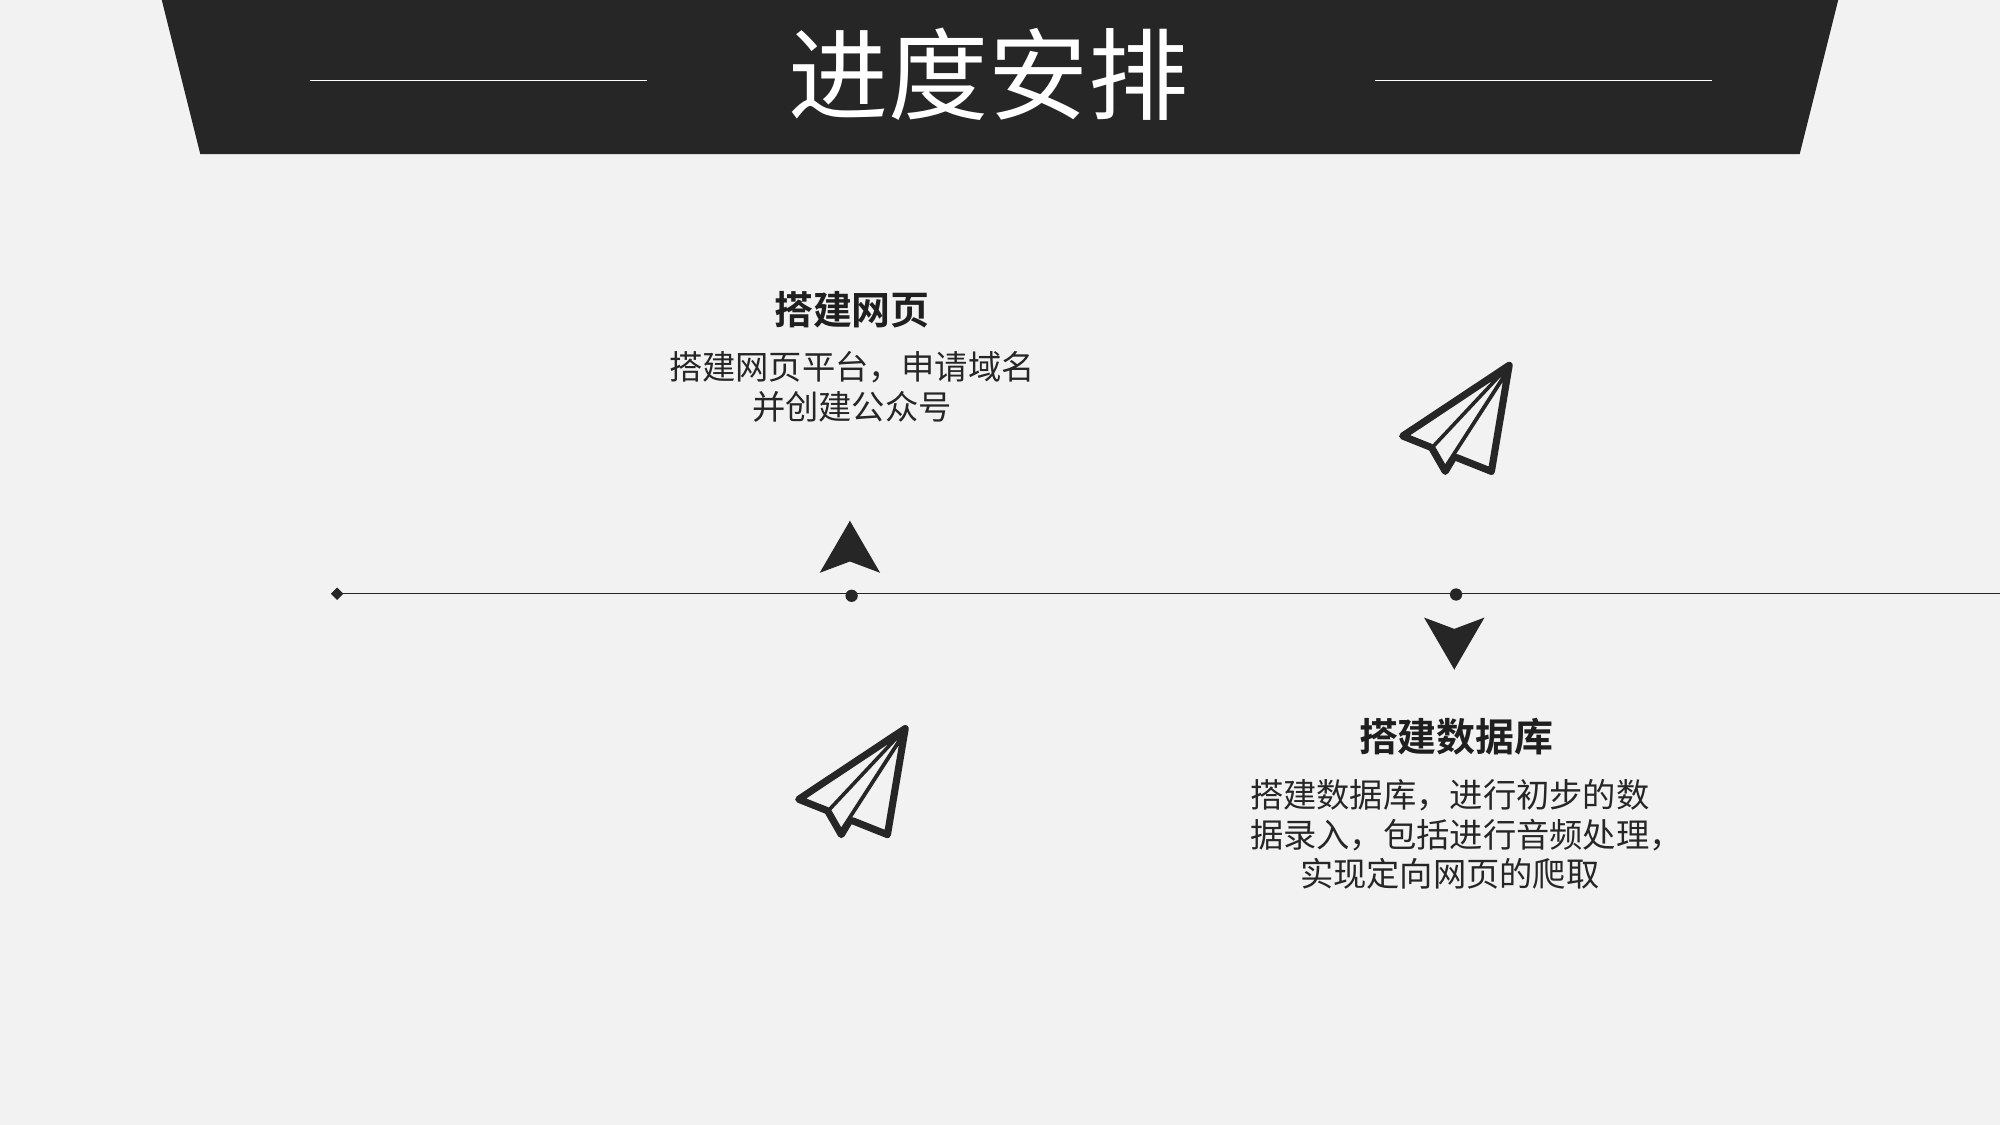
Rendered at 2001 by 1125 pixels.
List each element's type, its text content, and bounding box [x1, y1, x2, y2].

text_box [819, 520, 881, 602]
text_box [638, 278, 1066, 435]
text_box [1230, 705, 1670, 903]
text_box 进度安排 [420, 18, 1580, 142]
text_box [160, 0, 1840, 156]
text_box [1424, 588, 1485, 670]
text_box [795, 725, 909, 839]
text_box [1399, 361, 1513, 475]
